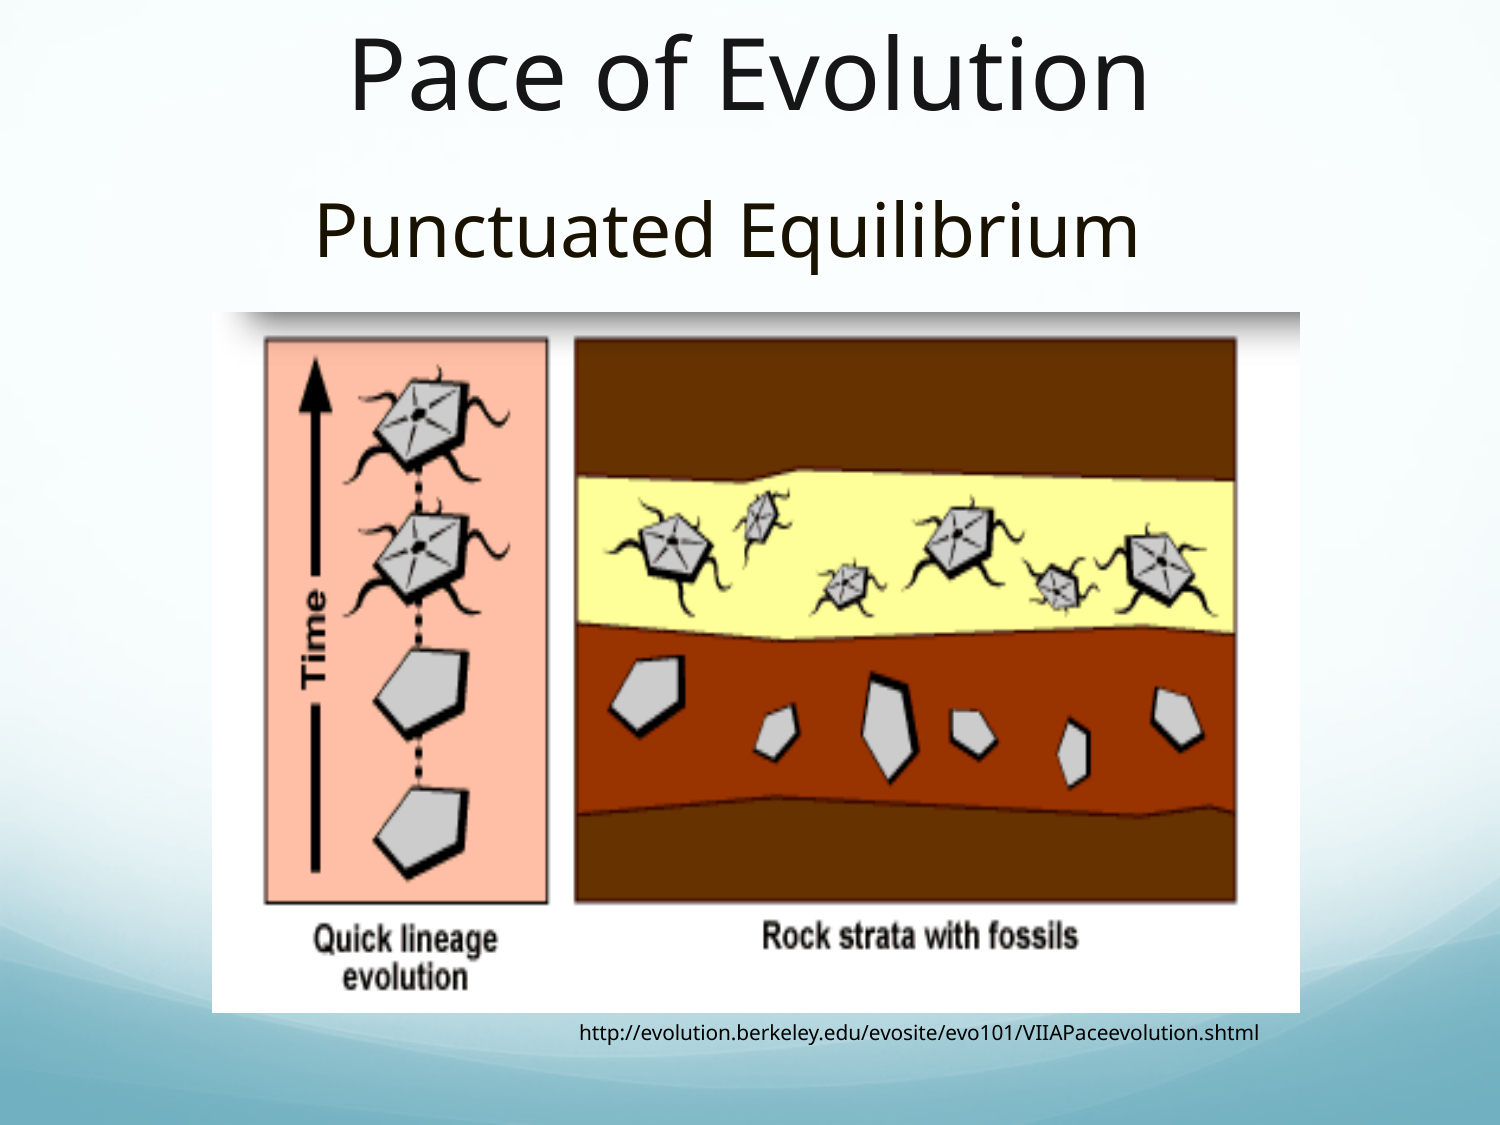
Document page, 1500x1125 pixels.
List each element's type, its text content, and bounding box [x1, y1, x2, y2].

title Pace of Evolution [112, 0, 1388, 138]
text_box http://evolution.berkeley.edu/evosite/evo101/VIIAPaceevolution.shtml [564, 1030, 1275, 1053]
picture [211, 311, 1301, 1013]
text_box Punctuated Equilibrium [298, 174, 1167, 280]
